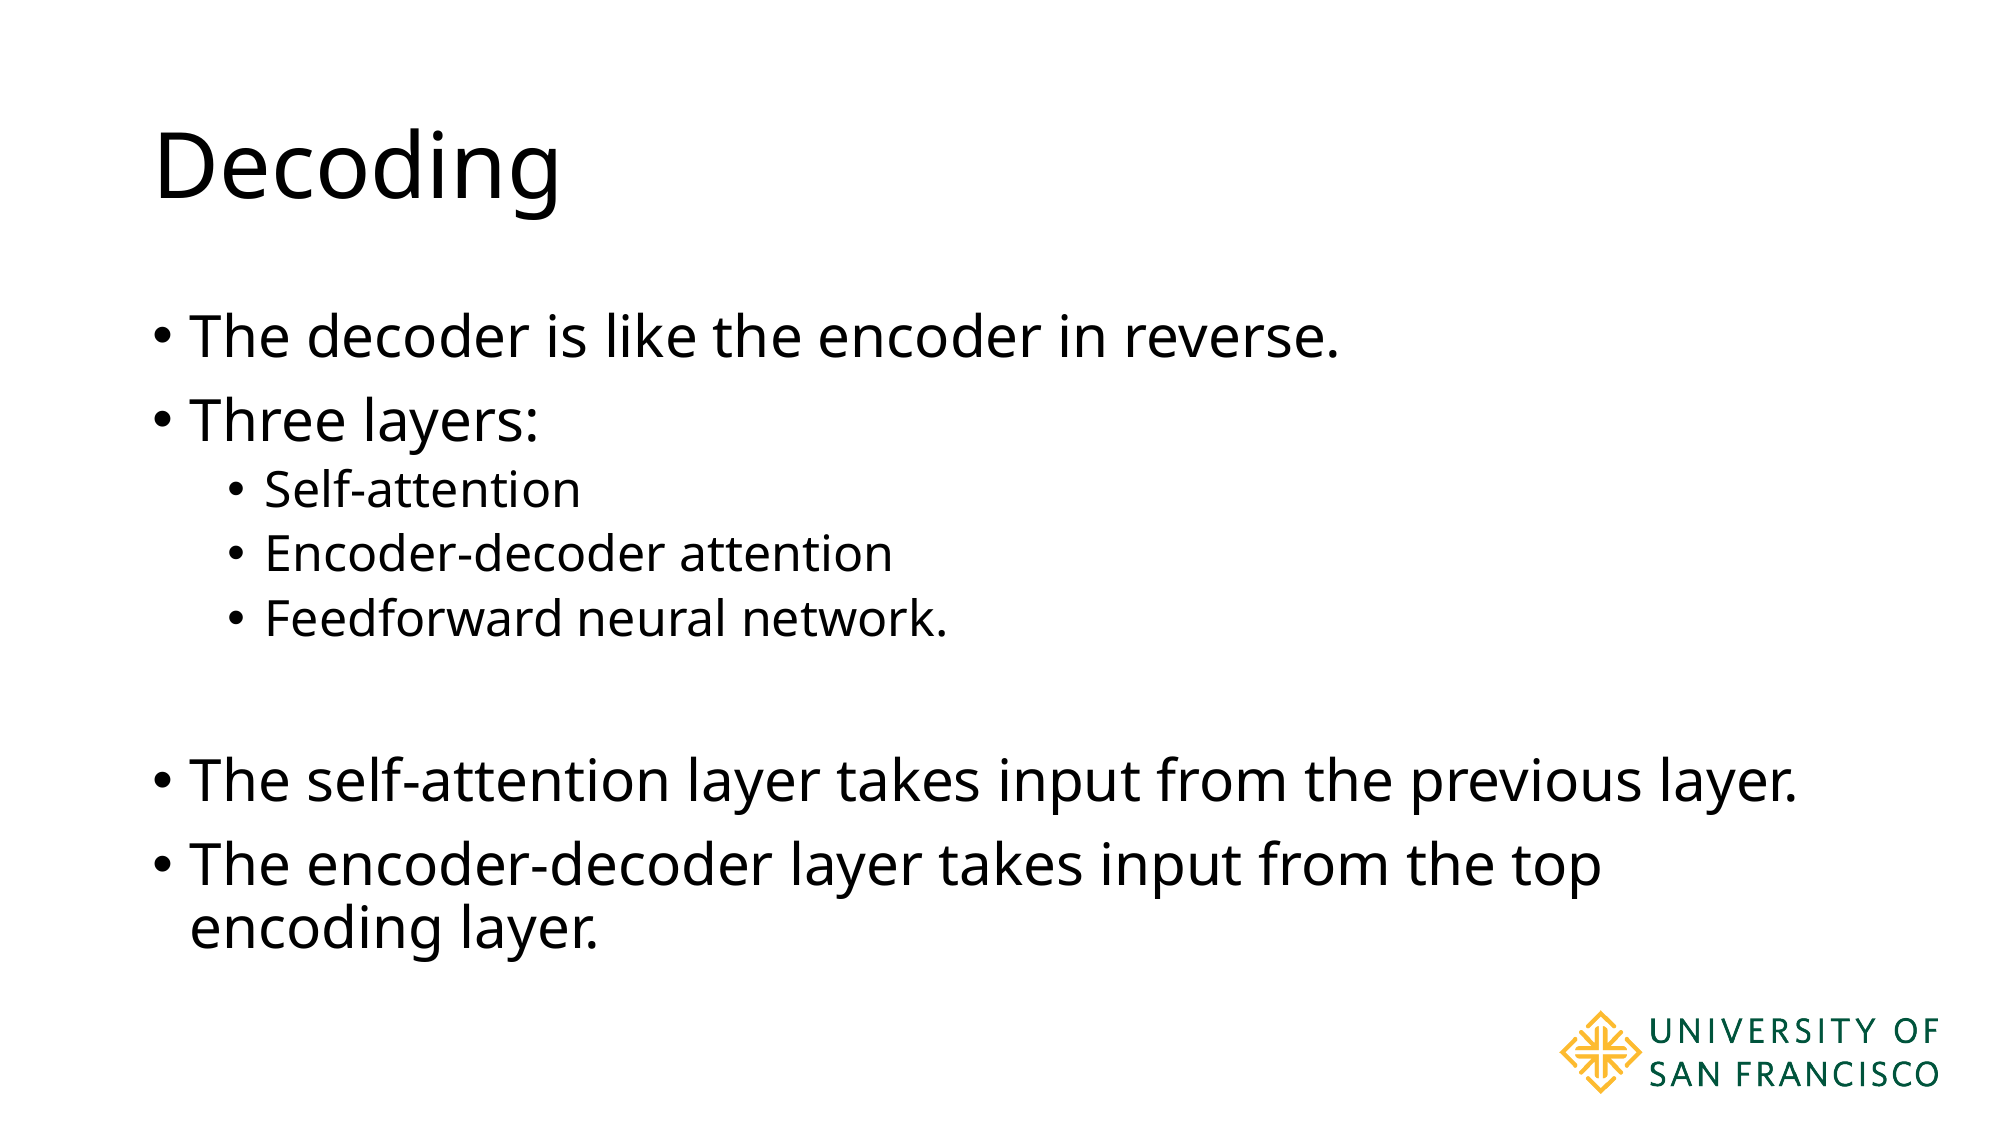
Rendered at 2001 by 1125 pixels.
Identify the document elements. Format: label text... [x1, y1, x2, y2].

title Decoding [137, 59, 1863, 278]
picture [1559, 1010, 1938, 1094]
list The decoder is like the encoder in reverse. Three layers: Self-attention Encoder-decoder attention Feedforward neural network. The self-attention layer takes input from the previous layer. The encoder-decoder layer takes input from the top encoding layer. [137, 299, 1863, 1014]
